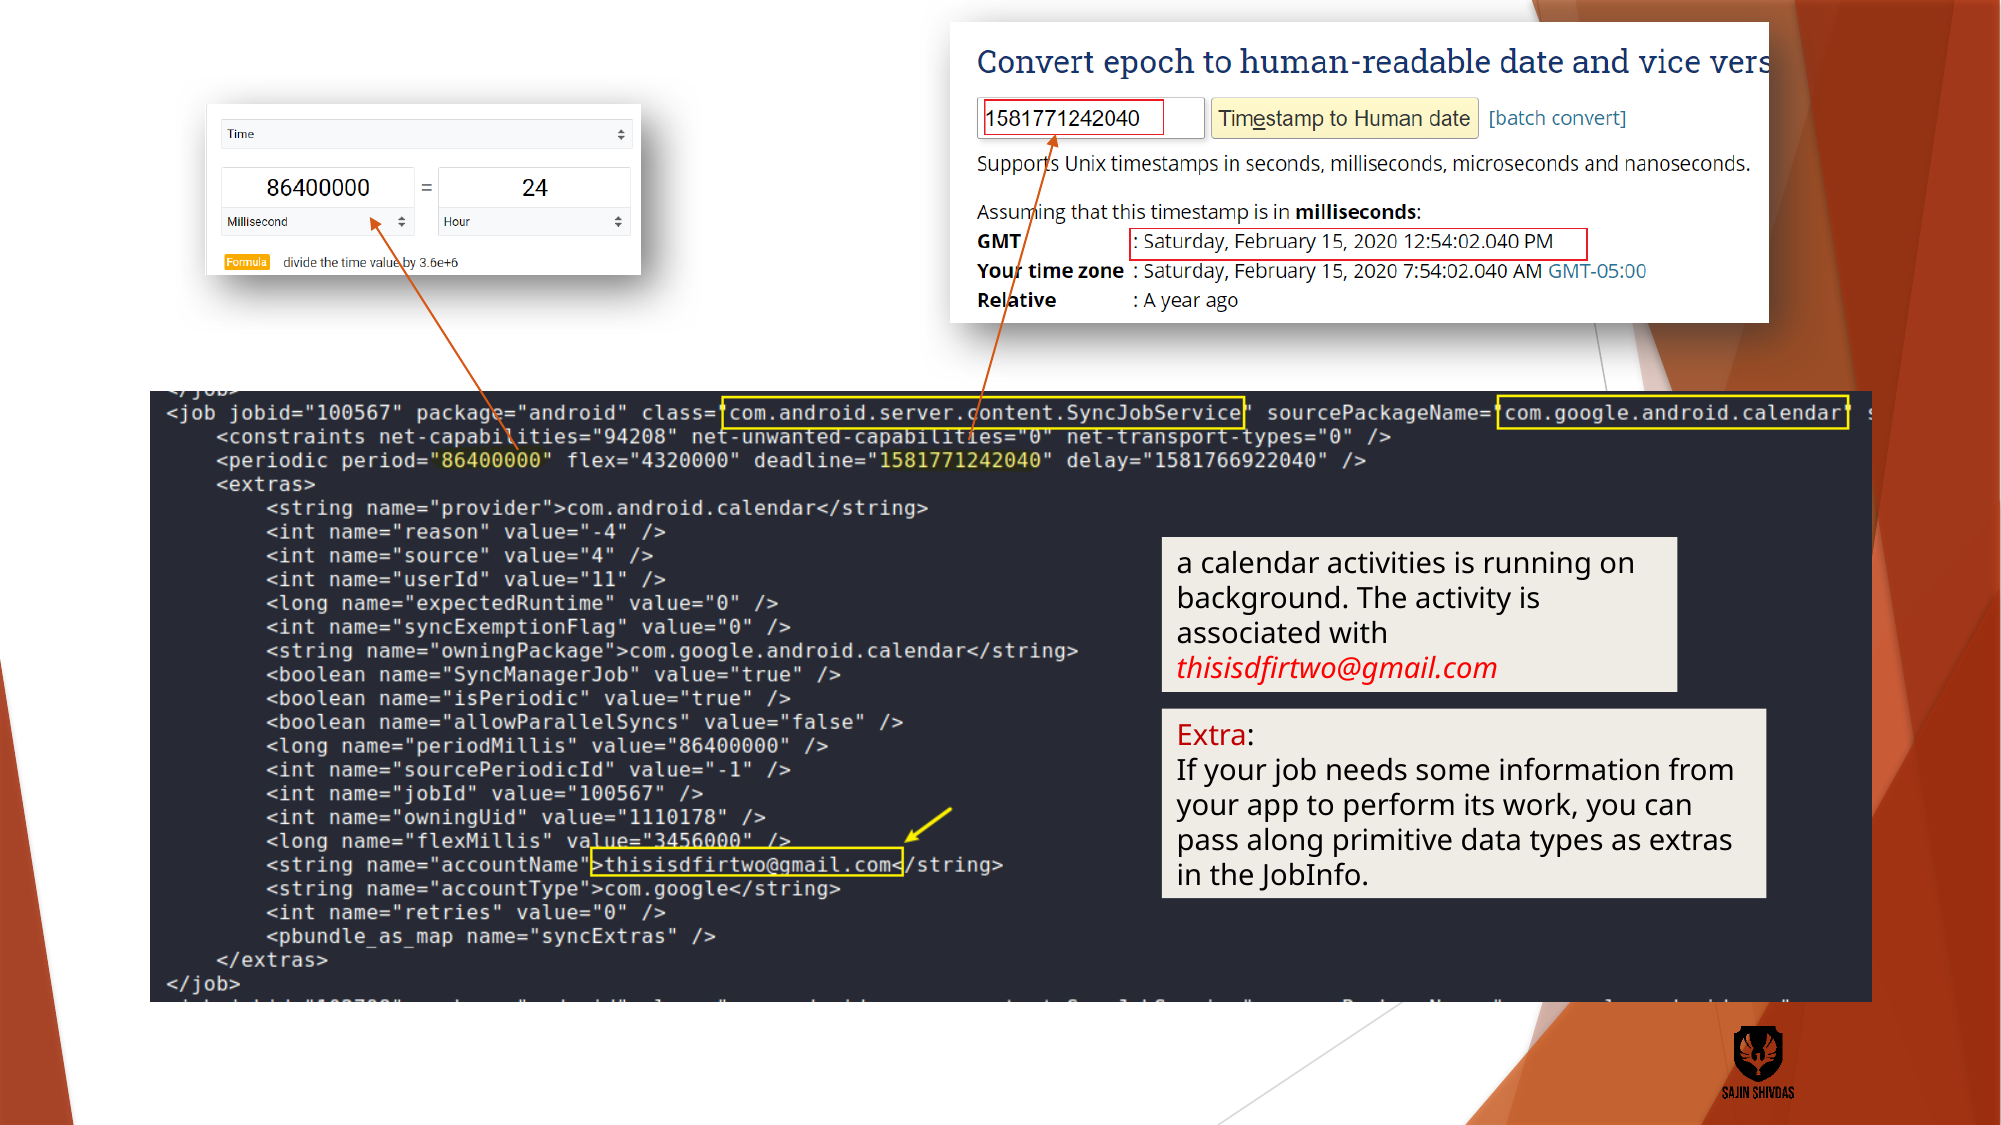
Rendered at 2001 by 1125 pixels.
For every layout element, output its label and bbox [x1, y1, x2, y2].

picture [1714, 1018, 1804, 1108]
picture [149, 390, 1872, 1002]
picture [204, 104, 642, 275]
text_box [369, 216, 519, 450]
text_box [968, 133, 1057, 441]
picture [949, 22, 1769, 324]
